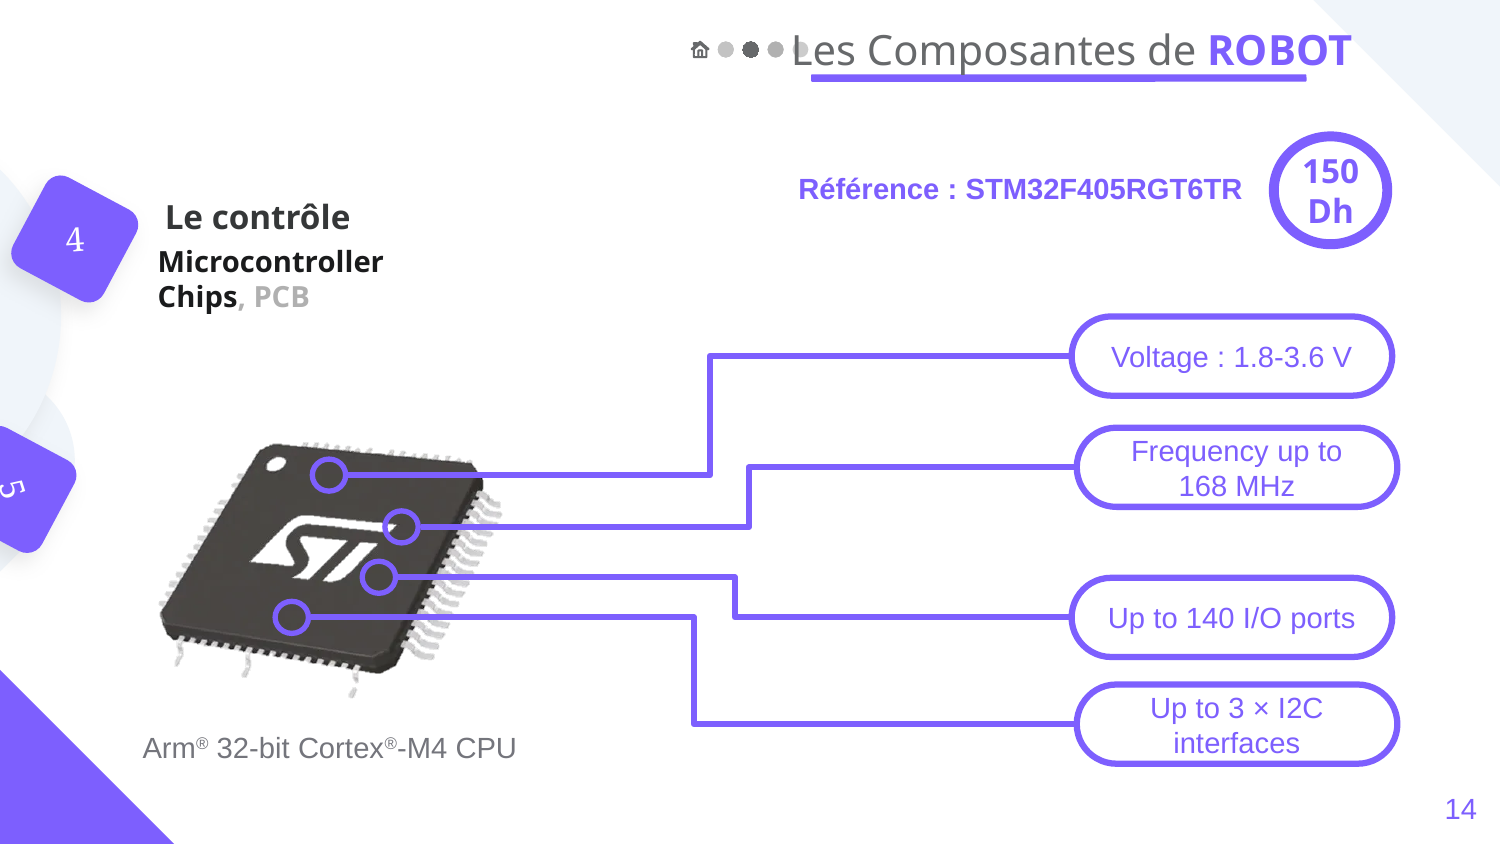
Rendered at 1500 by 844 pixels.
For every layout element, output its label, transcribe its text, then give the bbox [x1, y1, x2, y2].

text_box Arm® 32-bit Cortex®-M4 CPU [127, 721, 274, 772]
picture [152, 395, 517, 735]
text_box 14 [1402, 748, 1477, 826]
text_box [0, 91, 117, 585]
text_box Les Composantes de ROBOT [582, 9, 1500, 90]
text_box 150 Dh [1266, 129, 1395, 252]
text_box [272, 598, 1398, 764]
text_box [142, 176, 570, 331]
text_box Référence : STM32F405RGT6TR [783, 162, 1258, 283]
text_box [309, 316, 1393, 495]
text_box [359, 558, 1393, 658]
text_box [381, 427, 1398, 546]
